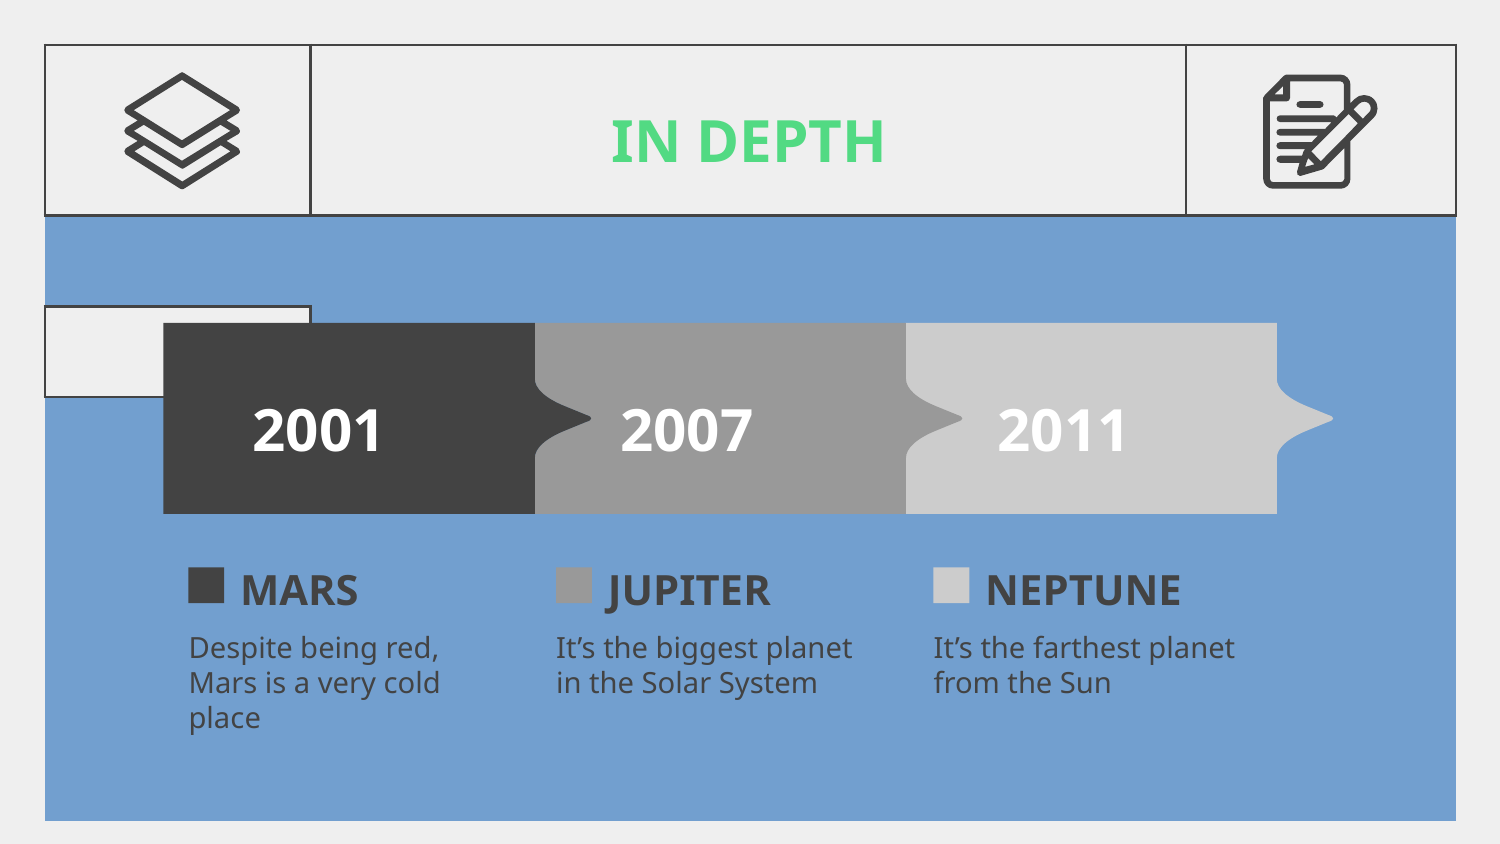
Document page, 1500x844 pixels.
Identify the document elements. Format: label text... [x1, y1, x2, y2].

text_box MARS [240, 557, 513, 614]
text_box Despite being red, Mars is a very cold place [188, 629, 500, 705]
text_box [124, 72, 241, 190]
text_box JUPITER [607, 557, 880, 614]
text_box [163, 322, 1336, 515]
text_box [556, 567, 592, 604]
text_box NEPTUNE [985, 557, 1258, 614]
text_box [933, 567, 970, 604]
text_box [188, 567, 225, 604]
text_box It’s the farthest planet from the Sun [933, 629, 1245, 705]
text_box It’s the biggest planet in the Solar System [556, 629, 868, 705]
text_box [1262, 74, 1380, 189]
title IN DEPTH [262, 104, 1236, 174]
